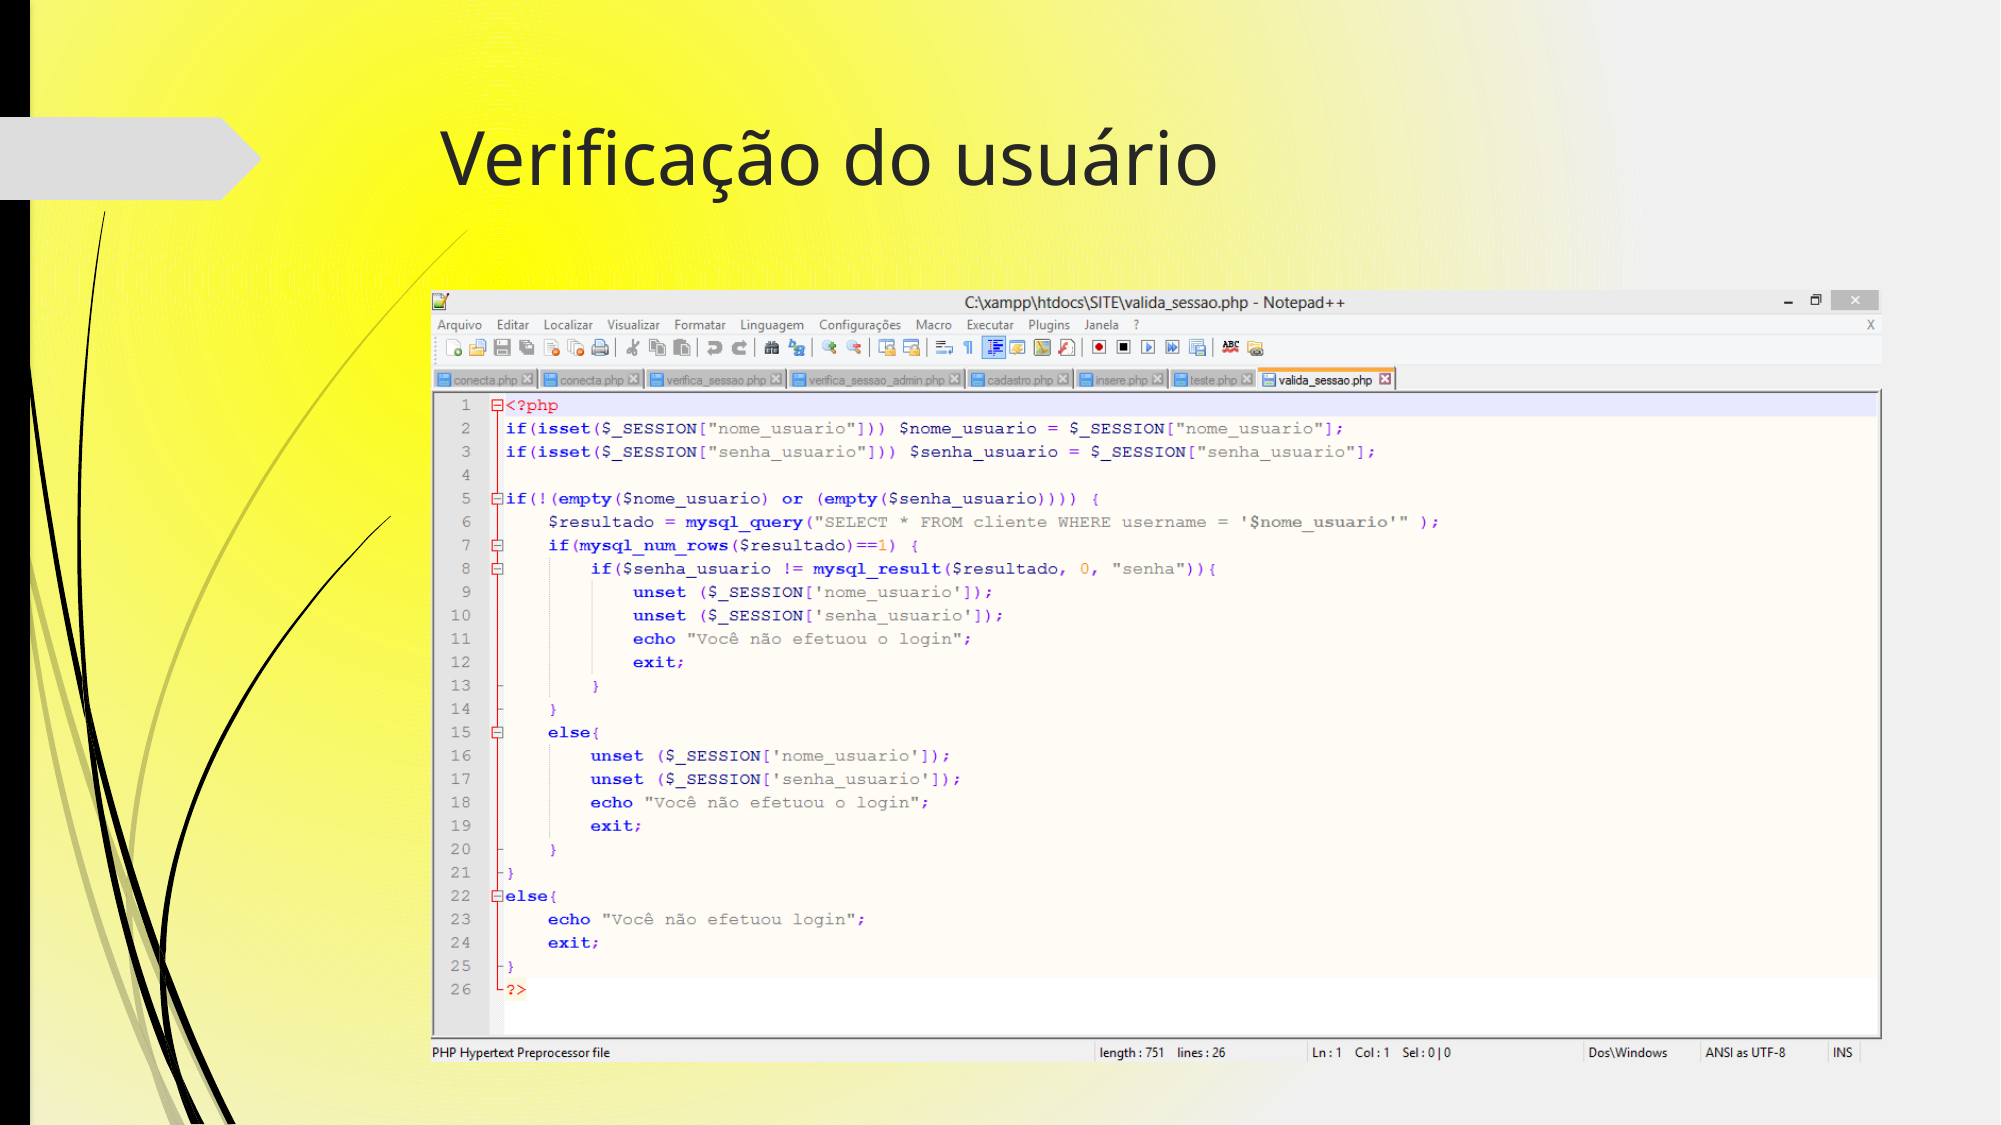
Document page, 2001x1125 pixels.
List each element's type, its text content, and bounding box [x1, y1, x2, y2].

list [430, 289, 1883, 1062]
title Verificação do usuário [425, 102, 1888, 313]
